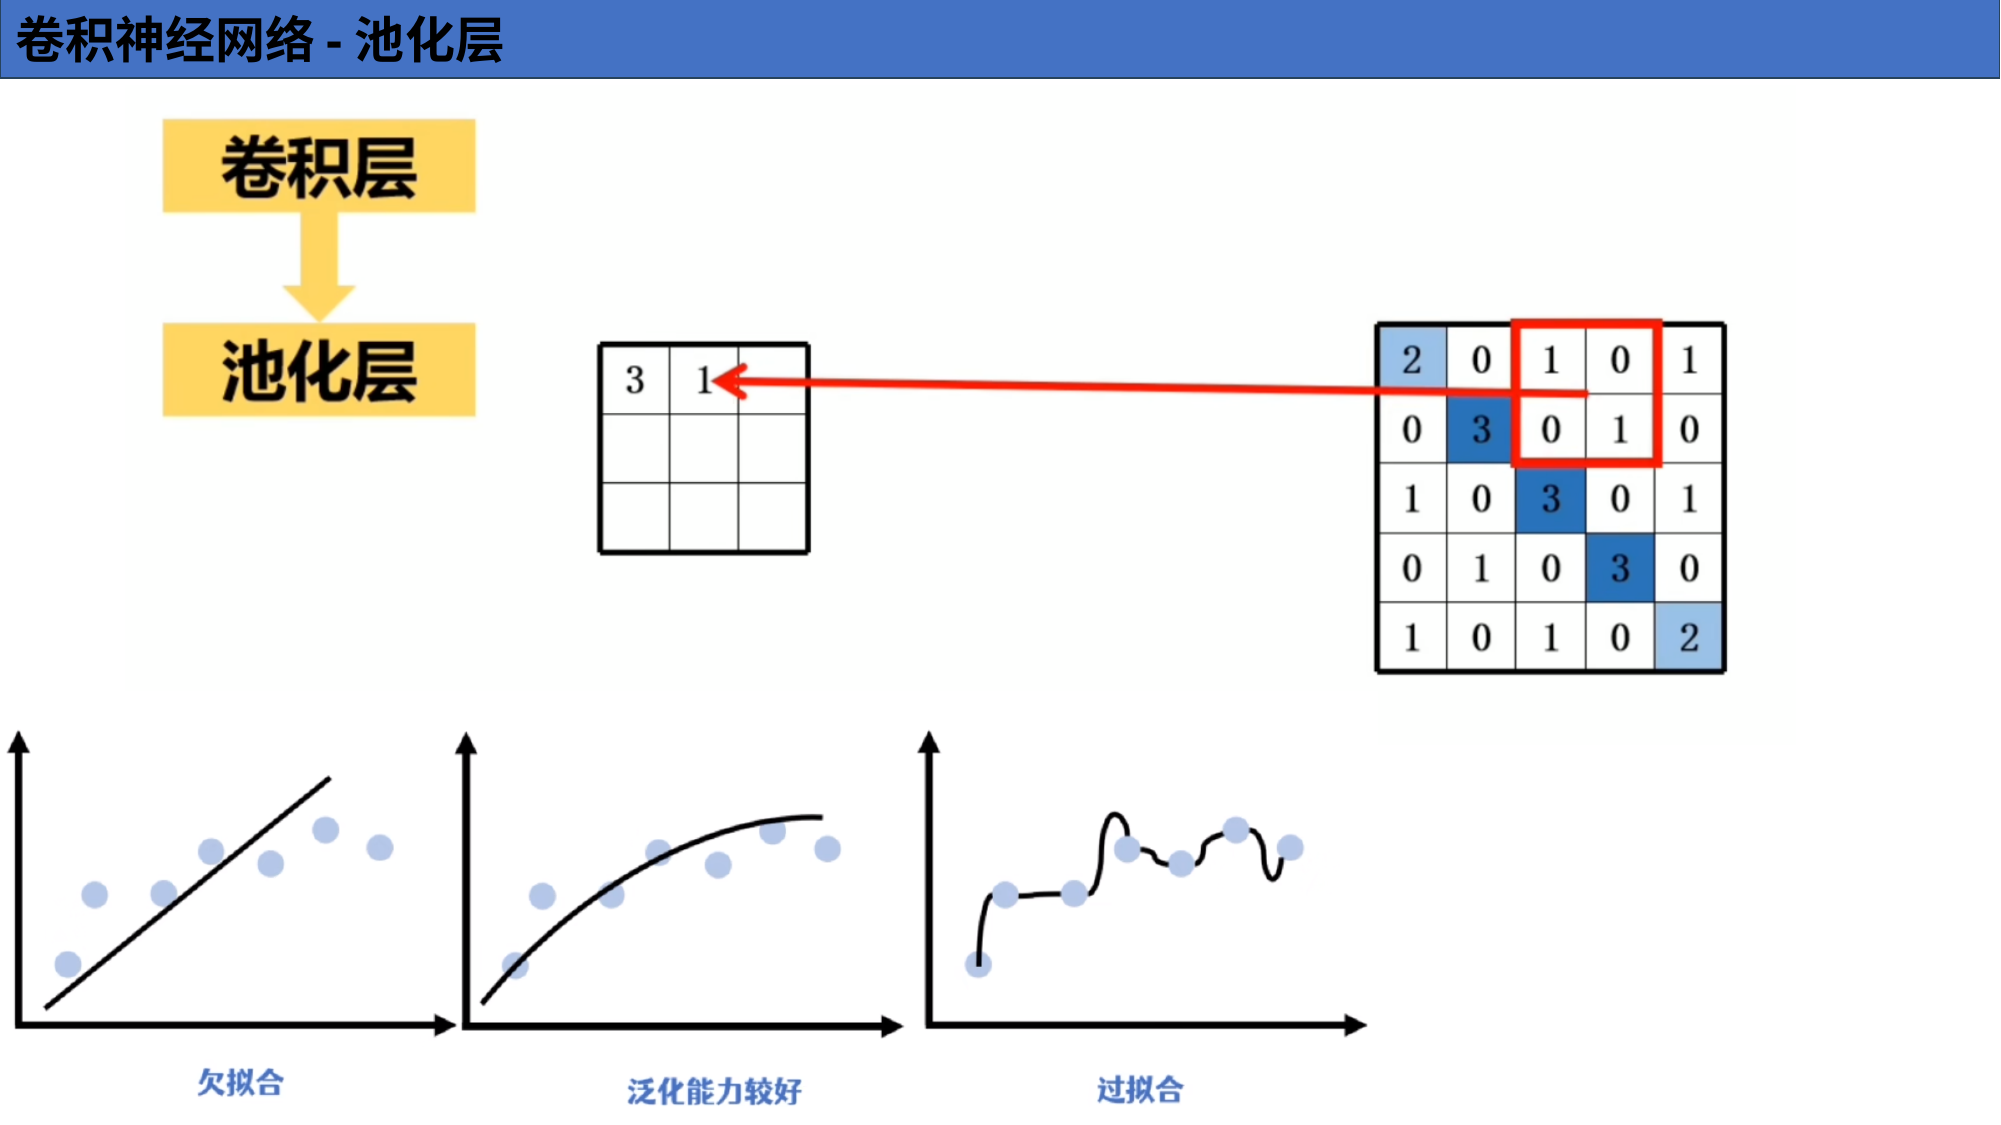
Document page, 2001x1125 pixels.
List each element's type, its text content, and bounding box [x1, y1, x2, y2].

text_box 卷积神经网络-池化层 [0, 7, 711, 77]
text_box [0, 0, 2000, 79]
picture [0, 85, 1796, 1125]
